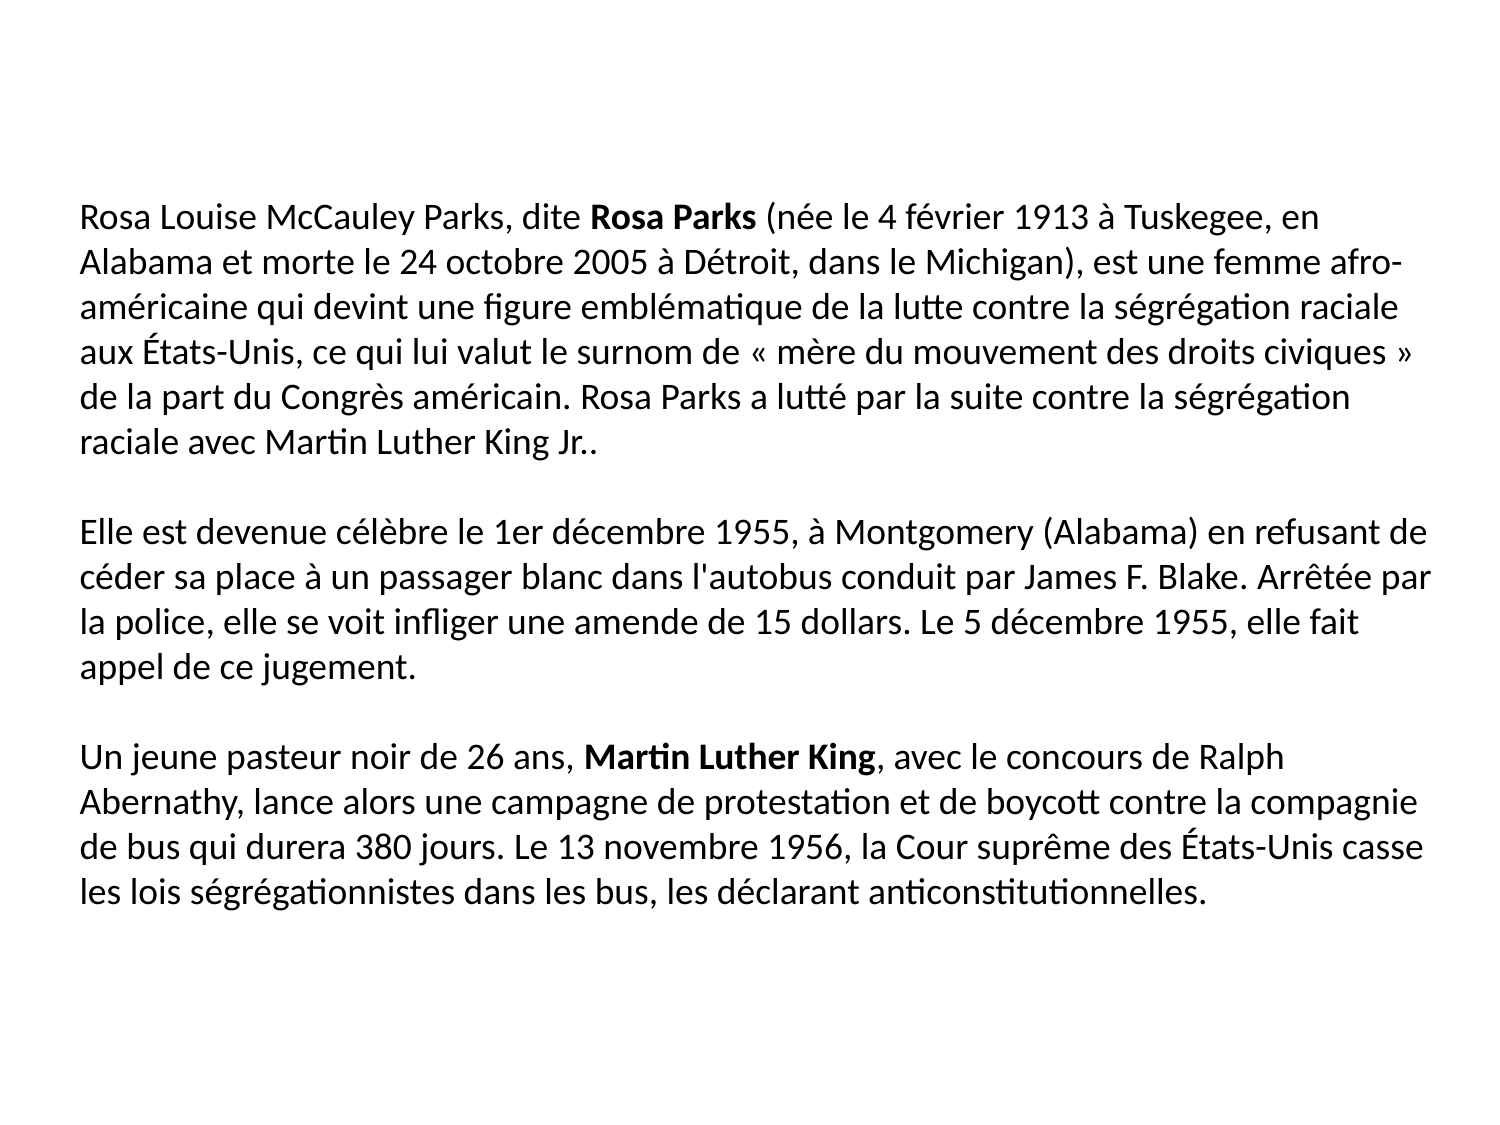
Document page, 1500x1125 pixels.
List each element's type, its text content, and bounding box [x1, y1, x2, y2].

text_box Rosa Louise McCauley Parks, dite Rosa Parks (née le 4 février 1913 à Tuskegee, en Alabama et morte le 24 octobre 2005 à Détroit, dans le Michigan), est une femme afro-américaine qui devint une figure emblématique de la lutte contre la ségrégation raciale aux États-Unis, ce qui lui valut le surnom de « mère du mouvement des droits civiques » de la part du Congrès américain. Rosa Parks a lutté par la suite contre la ségrégation raciale avec Martin Luther King Jr.. Elle est devenue célèbre le 1er décembre 1955, à Montgomery (Alabama) en refusant de céder sa place à un passager blanc dans l'autobus conduit par James F. Blake. Arrêtée par la police, elle se voit infliger une amende de 15 dollars. Le 5 décembre 1955, elle fait appel de ce jugement. Un jeune pasteur noir de 26 ans, Martin Luther King, avec le concours de Ralph Abernathy, lance alors une campagne de protestation et de boycott contre la compagnie de bus qui durera 380 jours. Le 13 novembre 1956, la Cour suprême des États-Unis casse les lois ségrégationnistes dans les bus, les déclarant anticonstitutionnelles. [64, 184, 1459, 920]
